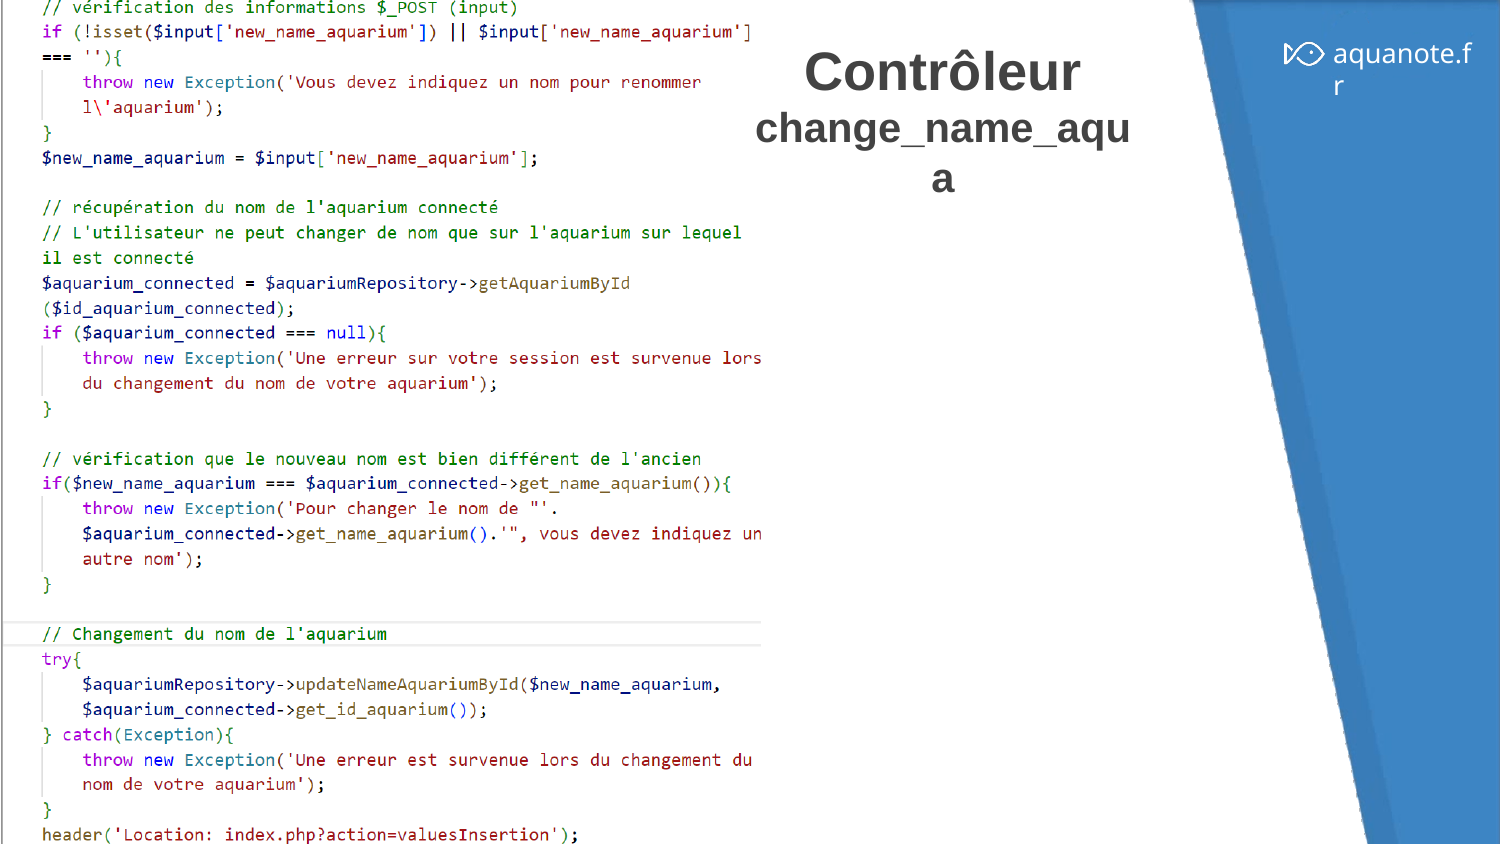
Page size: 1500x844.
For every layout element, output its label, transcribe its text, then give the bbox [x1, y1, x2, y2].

picture [0, 0, 761, 844]
picture [1189, 0, 1500, 844]
text_box Contrôleur change_name_aqua [765, 21, 1158, 216]
